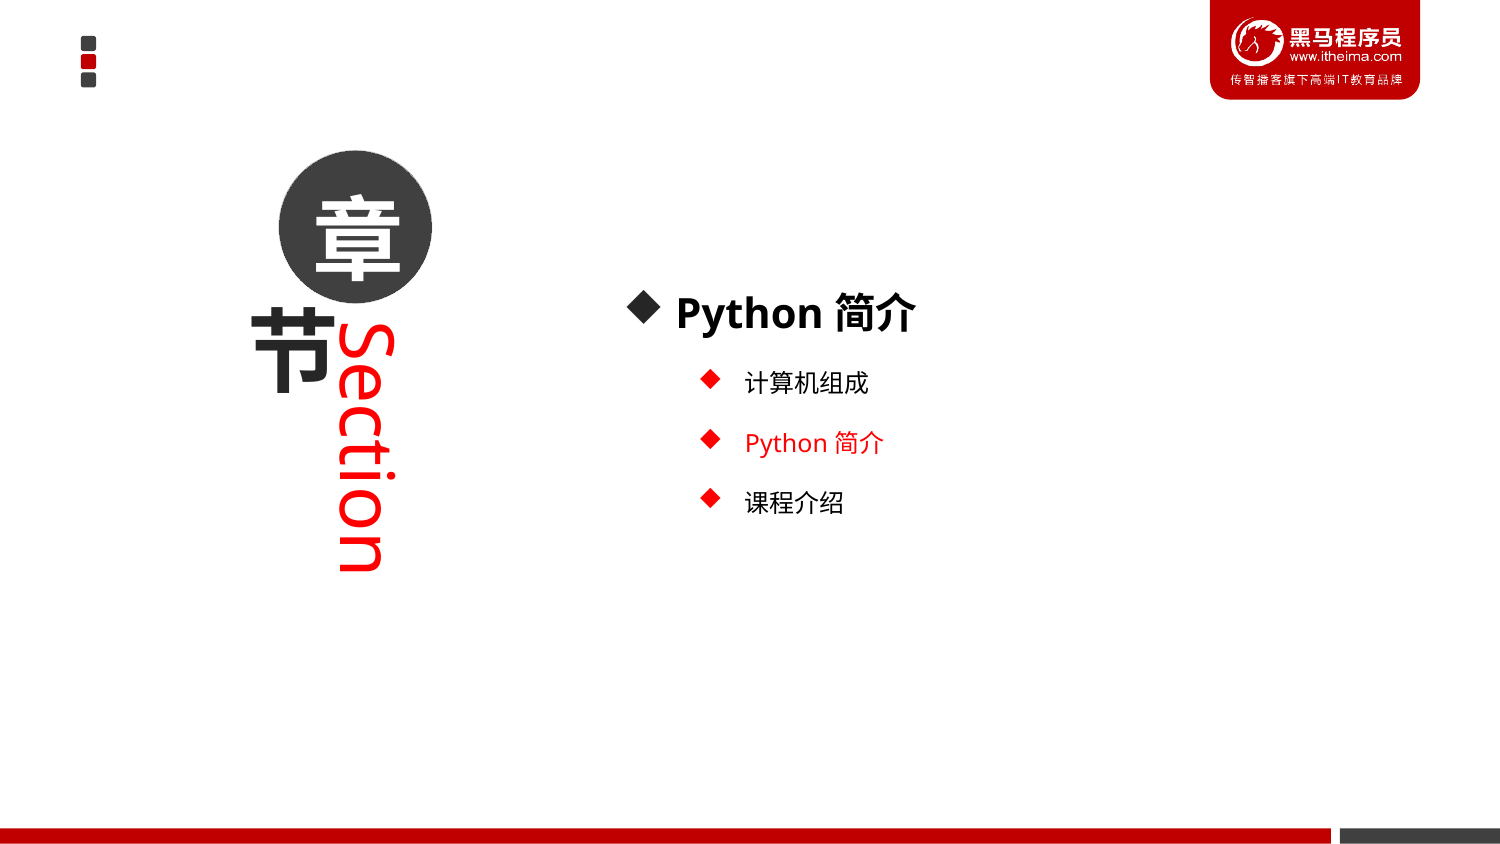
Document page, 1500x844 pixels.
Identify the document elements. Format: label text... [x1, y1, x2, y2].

text_box 章 [278, 150, 433, 304]
picture [1212, 8, 1421, 94]
text_box Python简介 计算机组成 Python简介 课程介绍 [608, 229, 1317, 585]
text_box Section [321, 314, 427, 749]
text_box 节 [218, 288, 339, 410]
